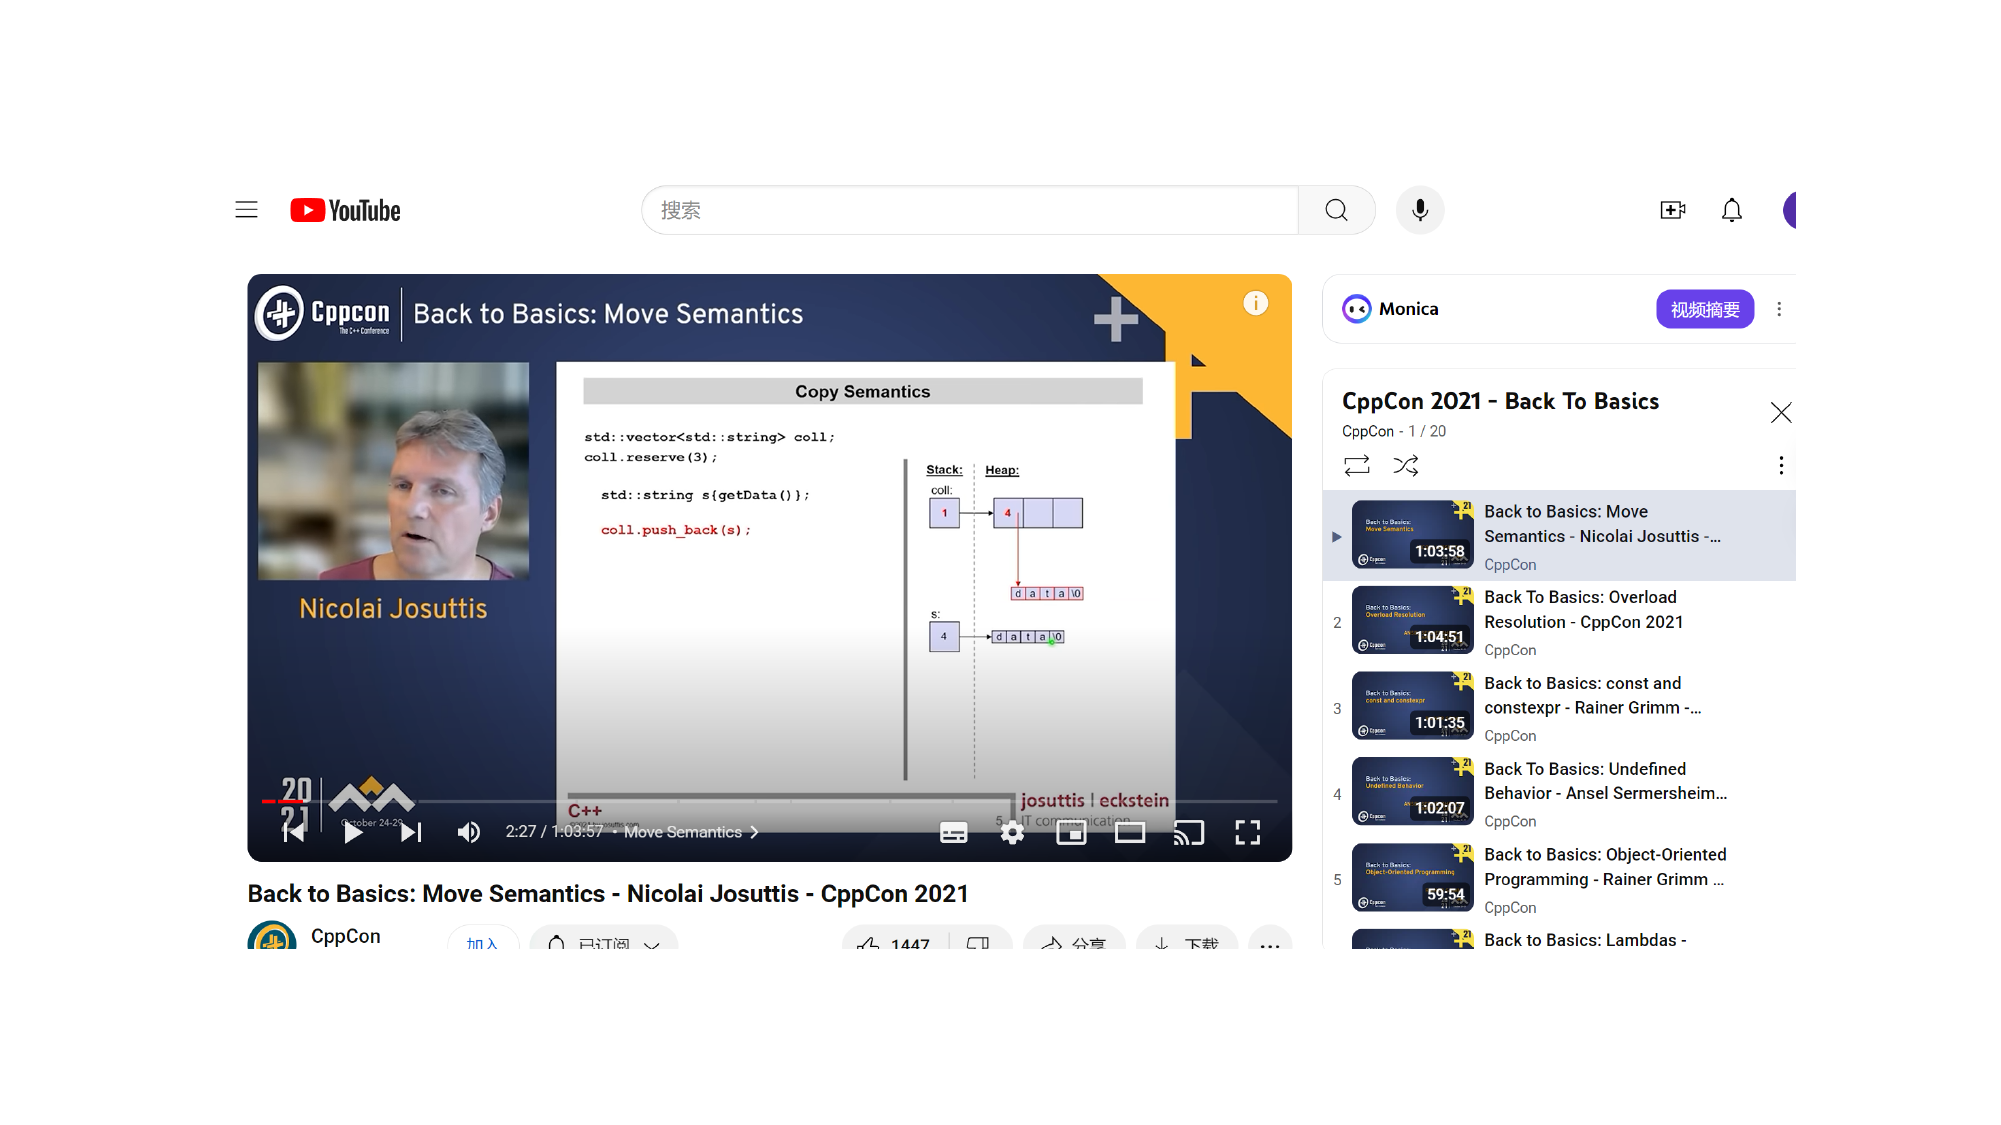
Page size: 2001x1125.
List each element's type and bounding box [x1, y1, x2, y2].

picture [263, 935, 283, 949]
picture [204, 176, 1796, 949]
picture [255, 925, 289, 949]
